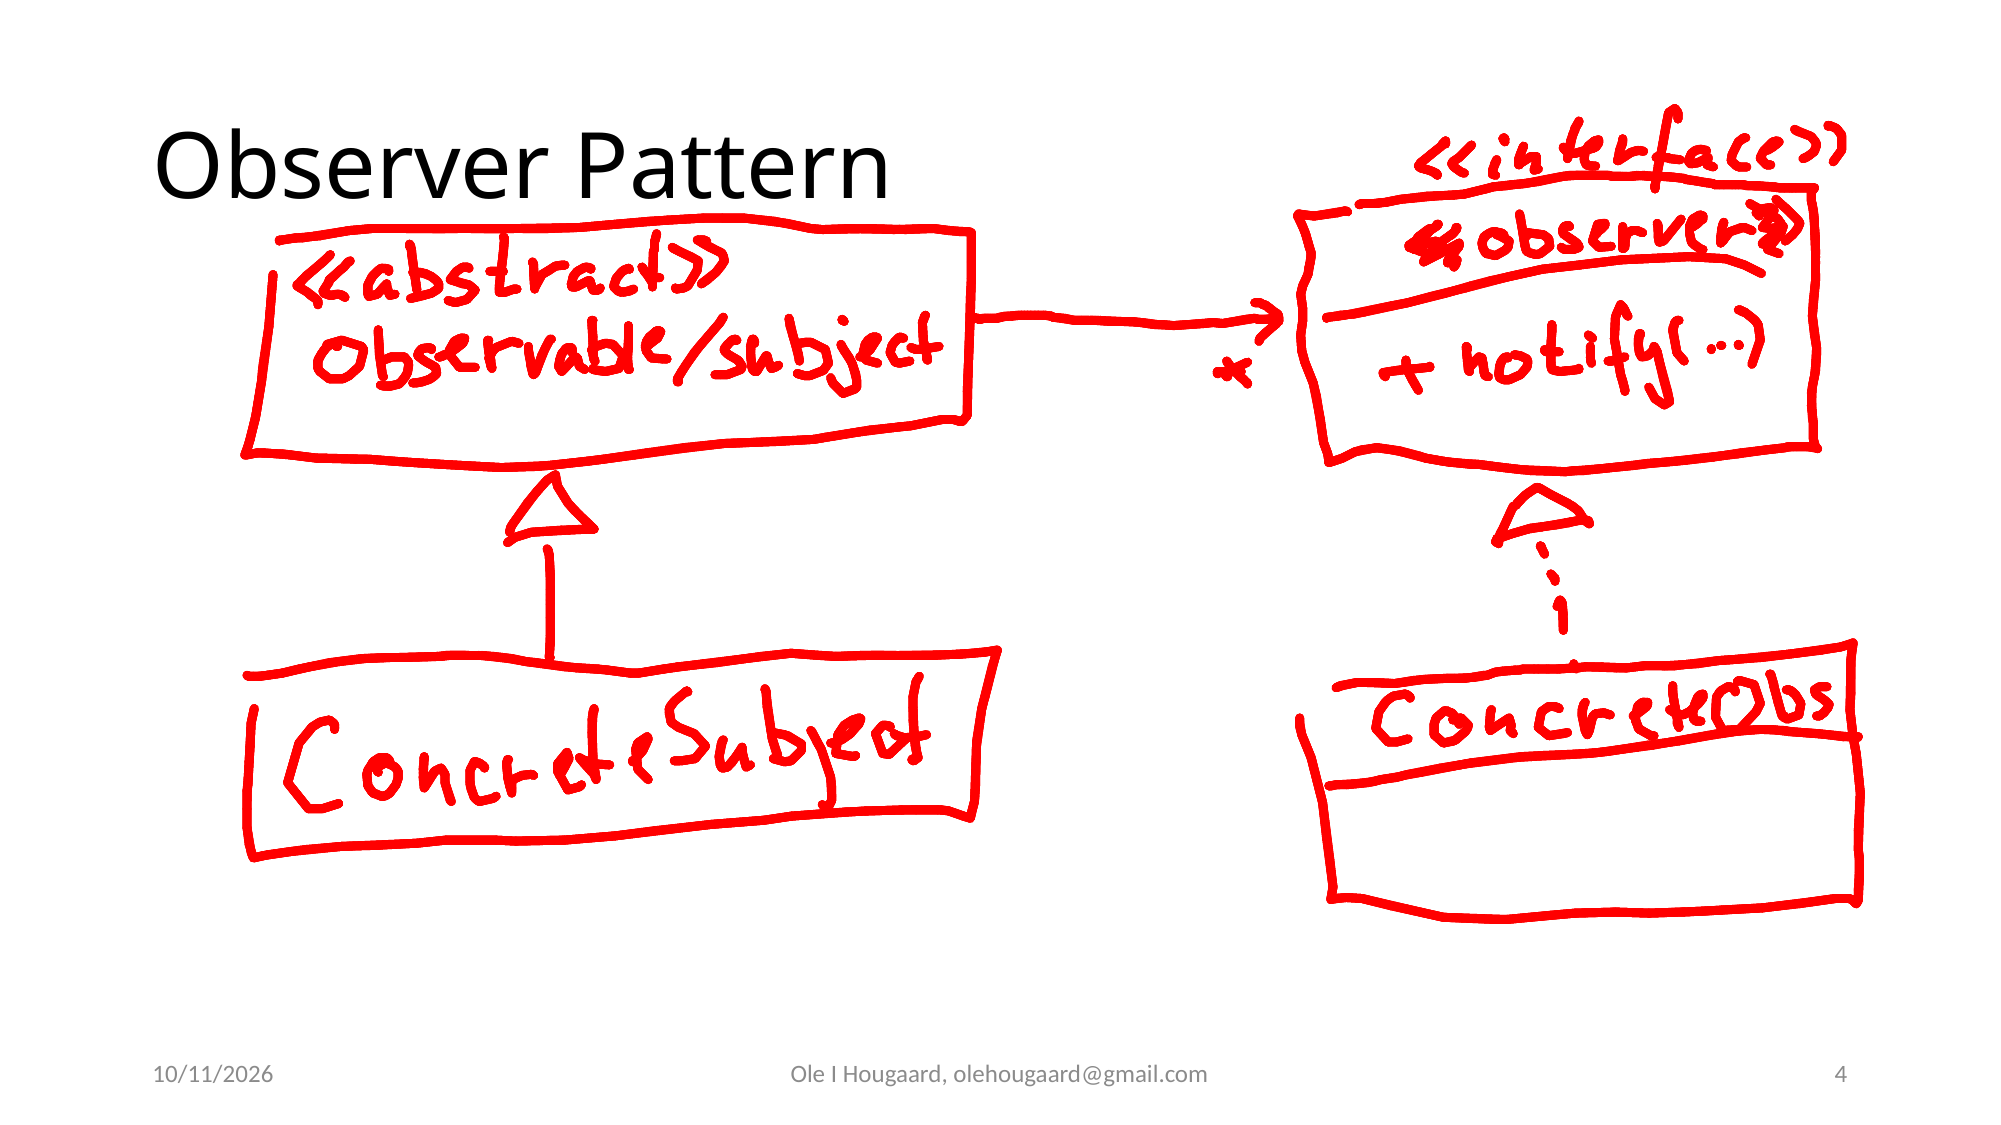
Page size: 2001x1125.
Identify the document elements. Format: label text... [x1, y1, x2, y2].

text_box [380, 356, 409, 387]
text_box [489, 236, 517, 293]
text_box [1827, 125, 1842, 162]
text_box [1669, 685, 1704, 728]
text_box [1408, 224, 1460, 268]
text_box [714, 339, 743, 375]
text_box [1499, 506, 1514, 537]
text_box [244, 218, 972, 468]
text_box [697, 239, 725, 284]
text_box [810, 730, 832, 808]
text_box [632, 736, 649, 780]
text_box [470, 761, 497, 802]
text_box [1720, 222, 1752, 244]
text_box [571, 267, 601, 291]
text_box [323, 260, 351, 298]
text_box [1731, 137, 1747, 168]
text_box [1557, 600, 1564, 631]
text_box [532, 261, 565, 290]
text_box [506, 759, 534, 794]
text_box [409, 244, 439, 299]
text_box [1688, 149, 1714, 167]
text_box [1563, 121, 1599, 167]
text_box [448, 267, 476, 303]
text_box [1561, 225, 1579, 250]
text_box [1489, 709, 1514, 734]
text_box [1794, 129, 1817, 159]
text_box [677, 317, 724, 382]
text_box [1638, 333, 1670, 405]
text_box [1254, 302, 1279, 342]
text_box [366, 757, 399, 797]
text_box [412, 347, 437, 384]
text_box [1689, 214, 1704, 250]
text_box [1519, 213, 1527, 252]
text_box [1592, 223, 1612, 248]
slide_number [137, 1042, 588, 1103]
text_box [297, 254, 331, 305]
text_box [1434, 710, 1469, 744]
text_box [1451, 145, 1472, 174]
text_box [1749, 203, 1784, 254]
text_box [579, 708, 610, 780]
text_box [1544, 324, 1580, 372]
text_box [765, 688, 802, 762]
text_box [1526, 232, 1550, 255]
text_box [287, 720, 339, 809]
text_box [367, 268, 396, 297]
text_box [910, 315, 940, 361]
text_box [672, 247, 699, 290]
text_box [378, 329, 384, 377]
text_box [1633, 702, 1655, 736]
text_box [557, 752, 582, 790]
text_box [591, 320, 624, 372]
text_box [528, 339, 552, 375]
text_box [1540, 545, 1545, 555]
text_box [438, 338, 476, 368]
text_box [1518, 146, 1539, 171]
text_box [247, 650, 998, 858]
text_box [1550, 573, 1556, 582]
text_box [1466, 346, 1489, 377]
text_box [1672, 320, 1685, 362]
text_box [1775, 199, 1800, 242]
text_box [972, 315, 1276, 326]
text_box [1608, 304, 1628, 392]
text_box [1498, 354, 1528, 380]
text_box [1418, 140, 1446, 176]
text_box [1622, 226, 1643, 249]
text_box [830, 717, 861, 757]
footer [662, 1042, 1338, 1103]
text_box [547, 548, 551, 658]
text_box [1482, 231, 1510, 256]
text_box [1375, 693, 1411, 743]
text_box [890, 337, 910, 364]
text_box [1299, 642, 1861, 920]
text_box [423, 756, 452, 802]
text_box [669, 690, 706, 761]
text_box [1495, 487, 1590, 544]
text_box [613, 268, 634, 293]
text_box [1617, 138, 1644, 161]
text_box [558, 347, 585, 372]
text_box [1814, 686, 1830, 716]
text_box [645, 330, 668, 360]
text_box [641, 233, 660, 288]
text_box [1217, 361, 1248, 385]
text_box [1738, 309, 1761, 365]
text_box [1760, 140, 1780, 165]
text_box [750, 339, 779, 372]
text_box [1382, 360, 1430, 391]
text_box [317, 340, 364, 379]
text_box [1769, 674, 1801, 720]
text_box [1492, 159, 1497, 176]
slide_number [1412, 1042, 1863, 1103]
title Observer Pattern [137, 59, 1863, 278]
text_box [1538, 706, 1568, 736]
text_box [859, 337, 878, 364]
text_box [1657, 219, 1682, 243]
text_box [719, 739, 751, 769]
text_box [1326, 256, 1762, 319]
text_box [1582, 702, 1611, 735]
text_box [507, 474, 595, 543]
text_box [875, 676, 927, 761]
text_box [830, 344, 857, 394]
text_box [788, 318, 829, 376]
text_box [1297, 108, 1818, 472]
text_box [487, 340, 520, 369]
